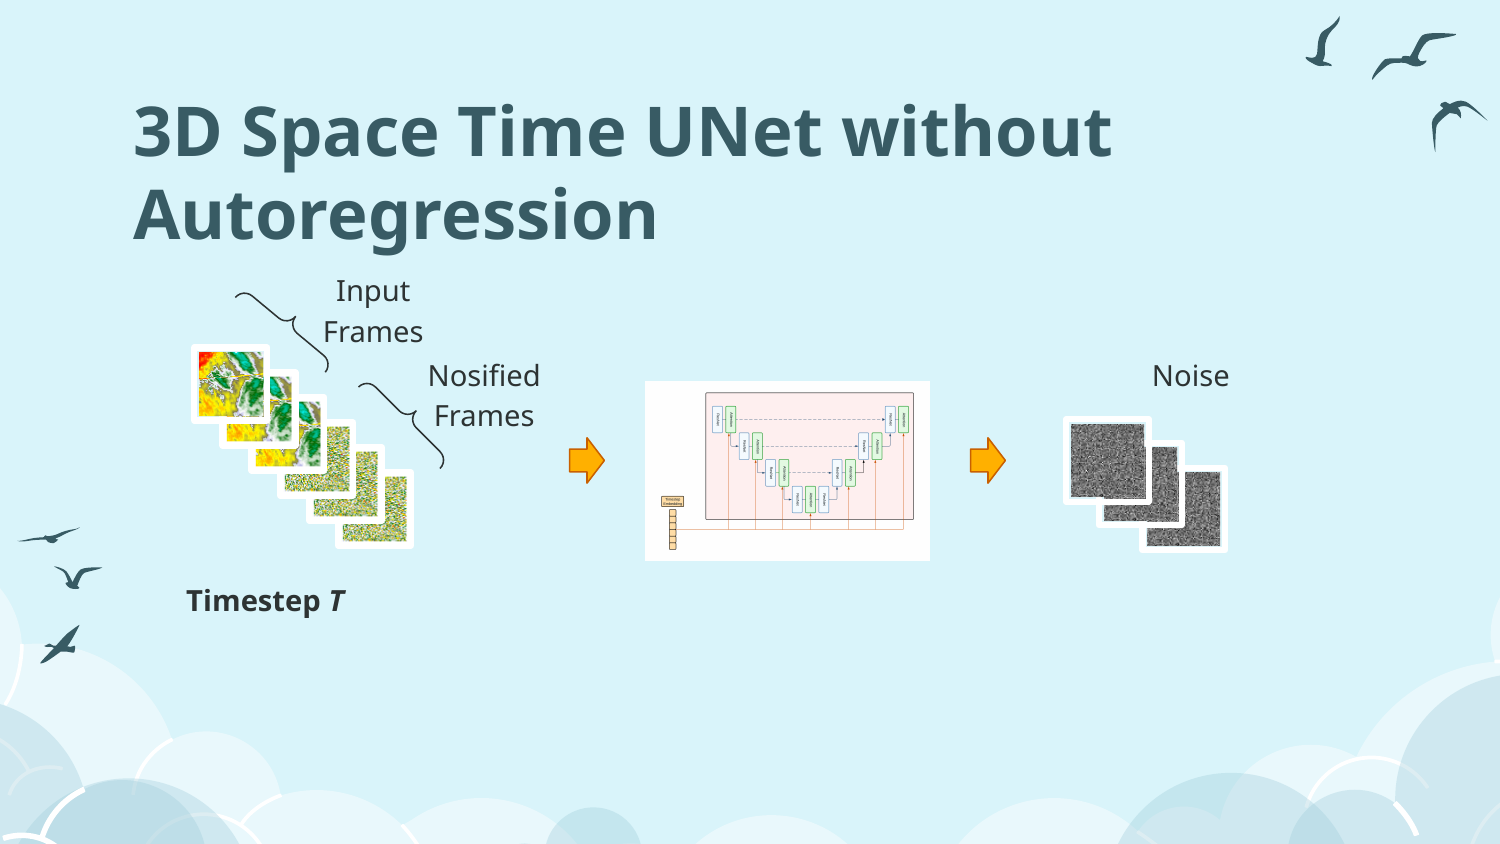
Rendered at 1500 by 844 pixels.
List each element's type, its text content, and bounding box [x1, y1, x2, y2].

text_box Input Frames [277, 252, 469, 319]
text_box Timestep T [170, 567, 405, 633]
text_box [569, 437, 605, 484]
text_box Nosified Frames [380, 337, 588, 403]
text_box Noise [1057, 336, 1325, 403]
title 3D Space Time UNet without Autoregression [118, 72, 1382, 253]
picture [197, 350, 409, 543]
picture [644, 381, 931, 562]
picture [1068, 422, 1222, 548]
text_box [970, 437, 1006, 484]
text_box [235, 293, 329, 373]
text_box [358, 383, 444, 469]
